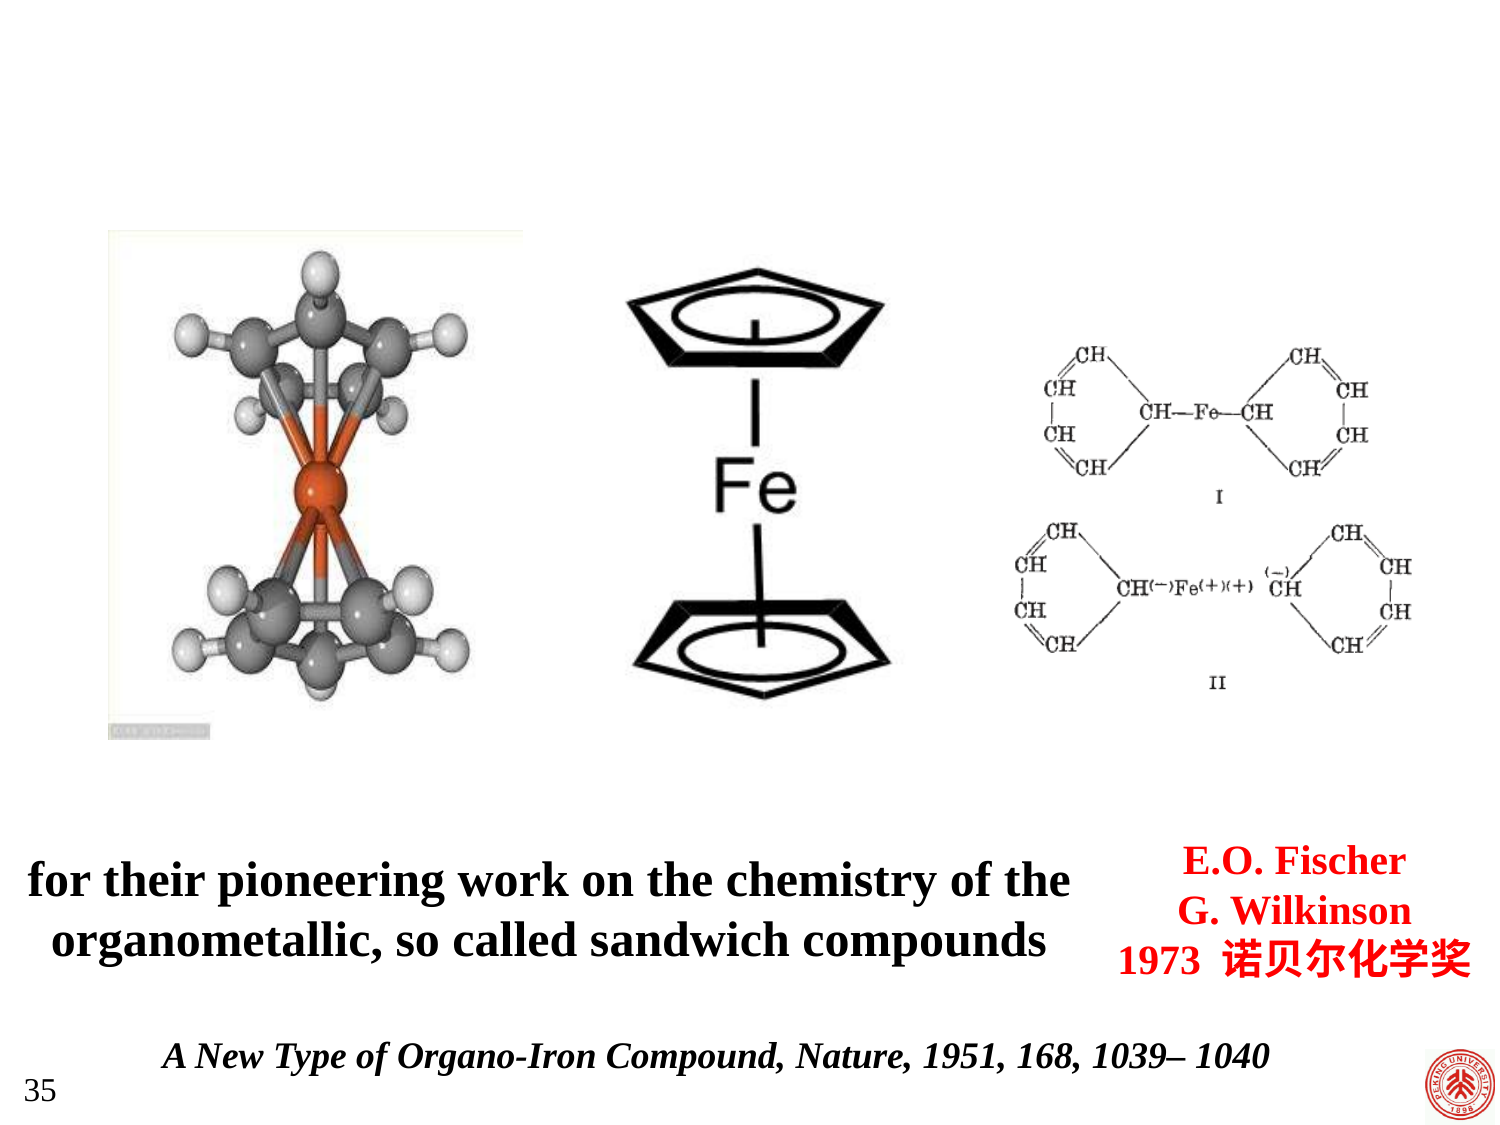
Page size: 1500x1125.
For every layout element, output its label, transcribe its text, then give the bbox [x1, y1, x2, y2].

text_box for their pioneering work on the chemistry of the organometallic, so called sandwich compounds [5, 839, 1093, 975]
picture [108, 230, 523, 740]
picture [1425, 1049, 1495, 1125]
text_box E.O. Fischer G. Wilkinson 1973 诺贝尔化学奖 [1080, 825, 1500, 991]
picture [611, 254, 909, 716]
picture [997, 329, 1421, 698]
text_box A New Type of Organo-Iron Compound, Nature, 1951, 168, 1039– 1040 [147, 1023, 1296, 1084]
